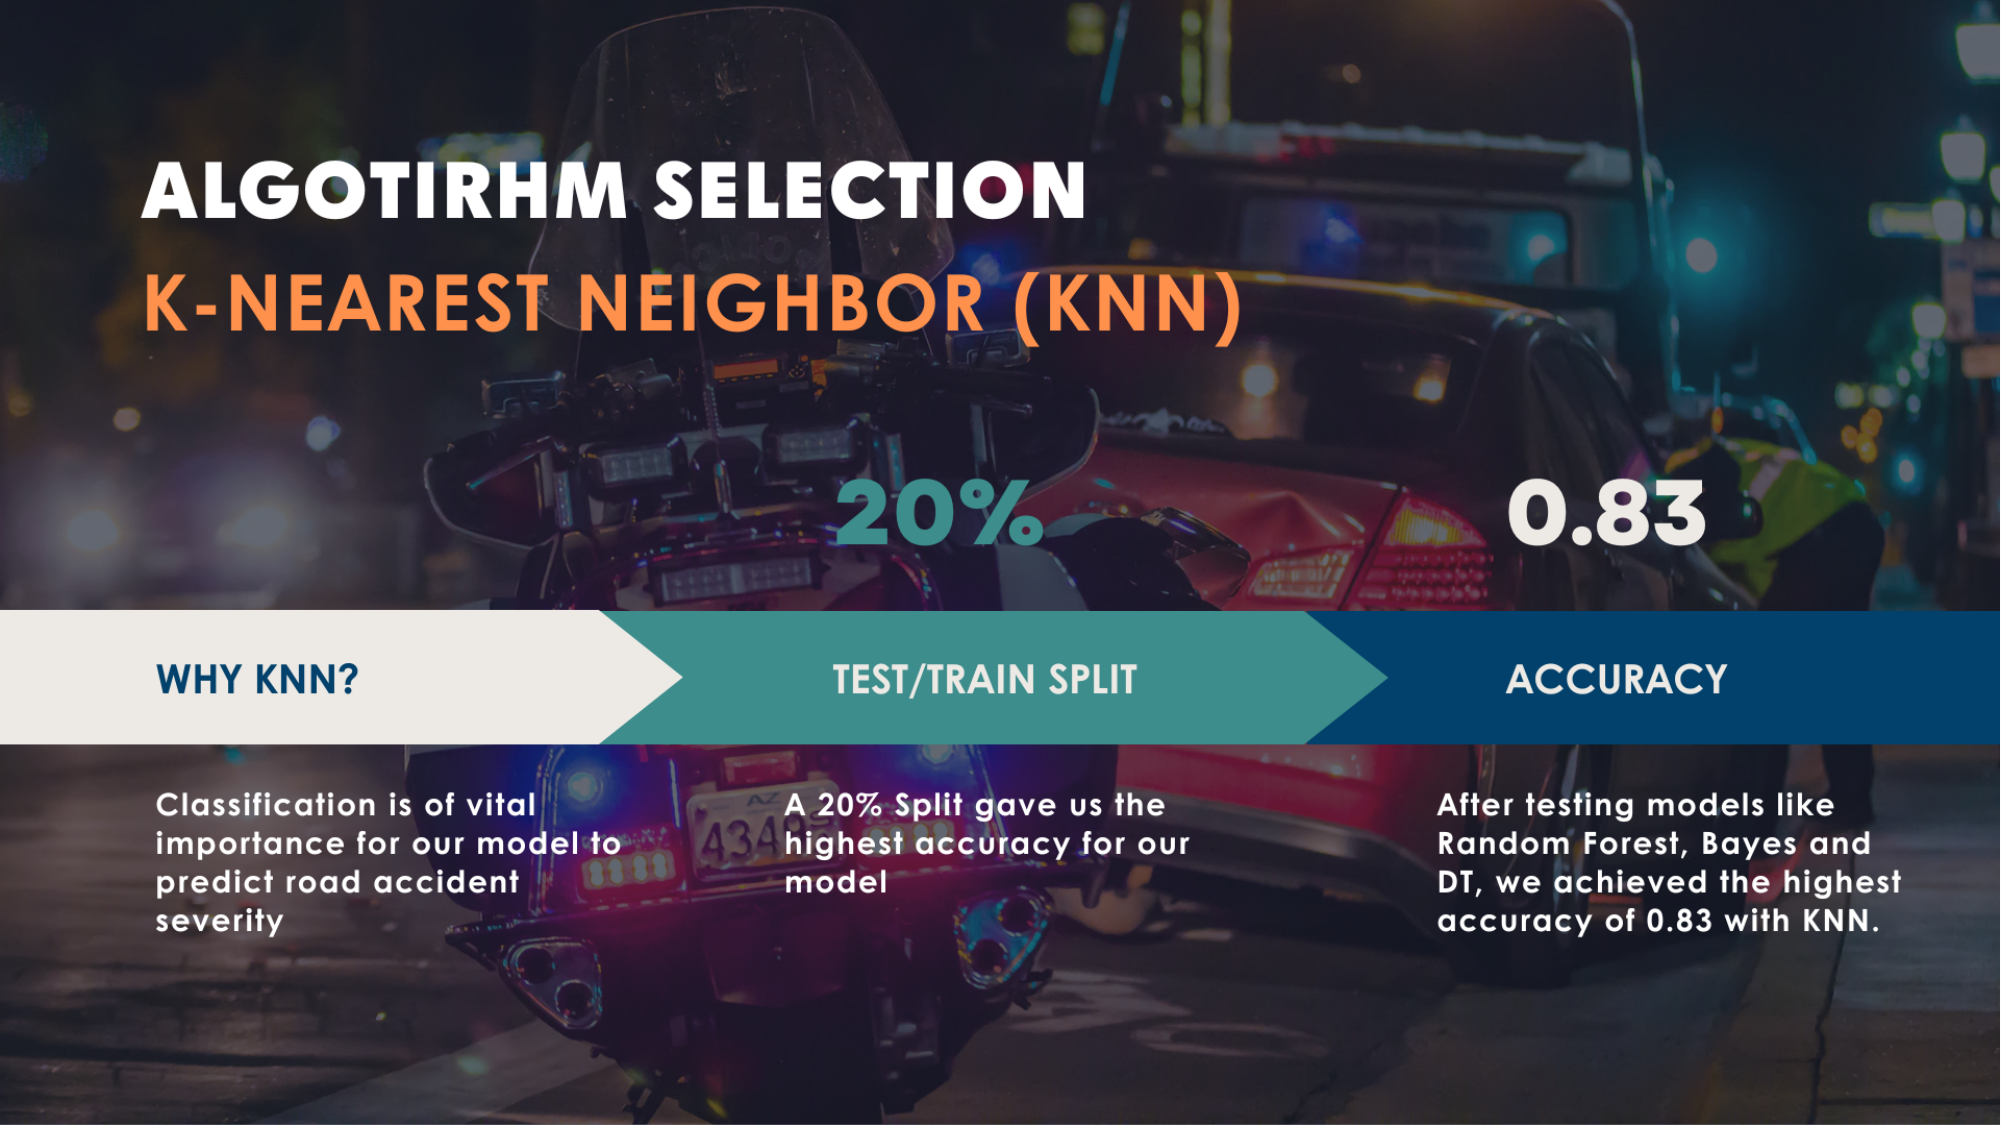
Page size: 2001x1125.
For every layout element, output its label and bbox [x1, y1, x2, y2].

list [0, 0, 2000, 1125]
